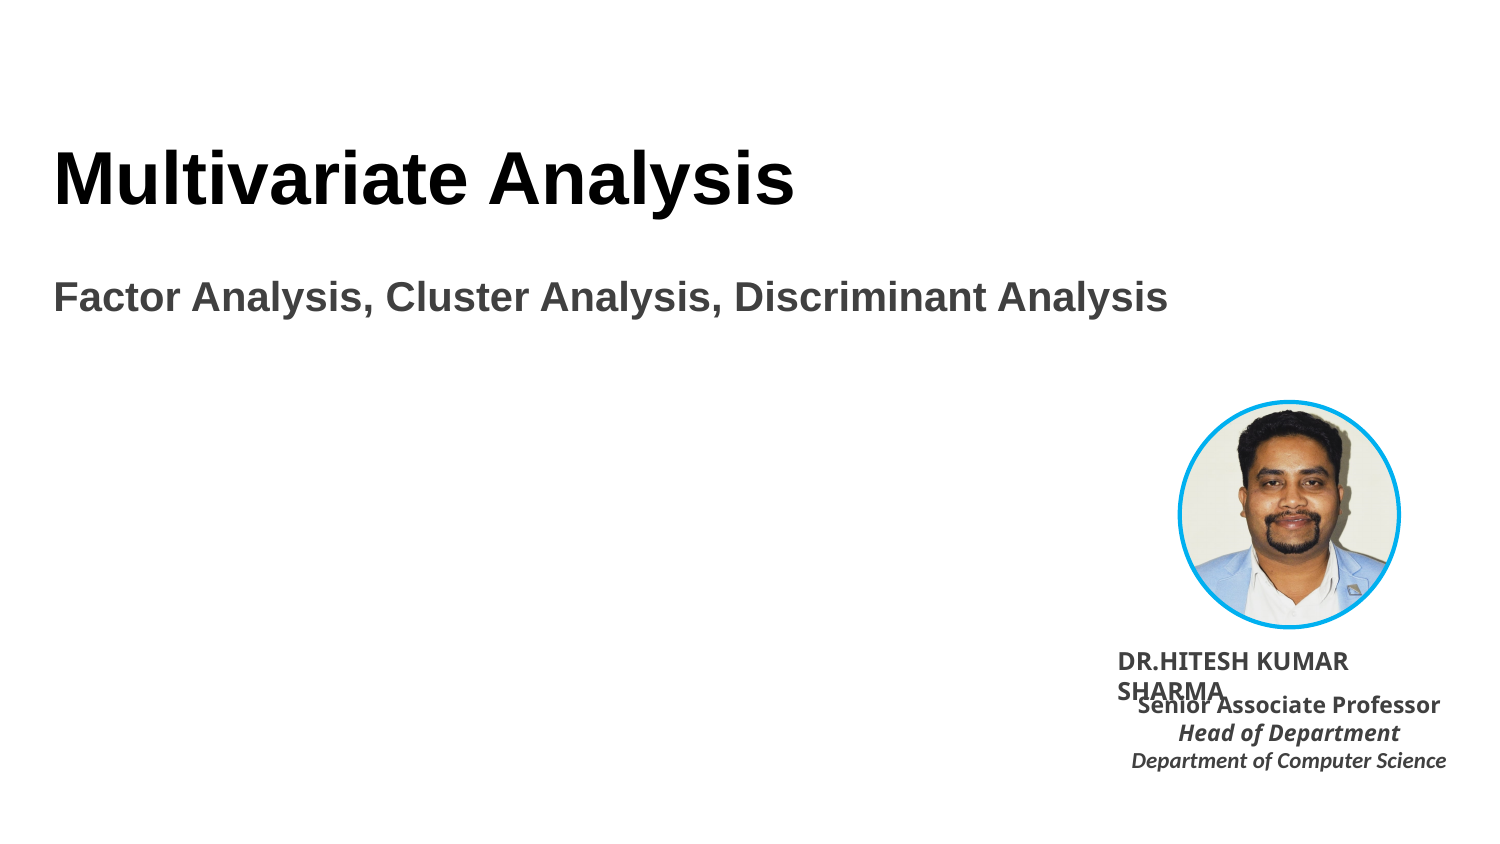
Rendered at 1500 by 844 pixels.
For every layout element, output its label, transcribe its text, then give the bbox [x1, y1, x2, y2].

text_box Multivariate Analysis Factor Analysis, Cluster Analysis, Discriminant Analysis [38, 122, 1500, 327]
text_box [1177, 399, 1402, 630]
text_box DR.HITESH KUMAR SHARMA [1117, 645, 1462, 754]
